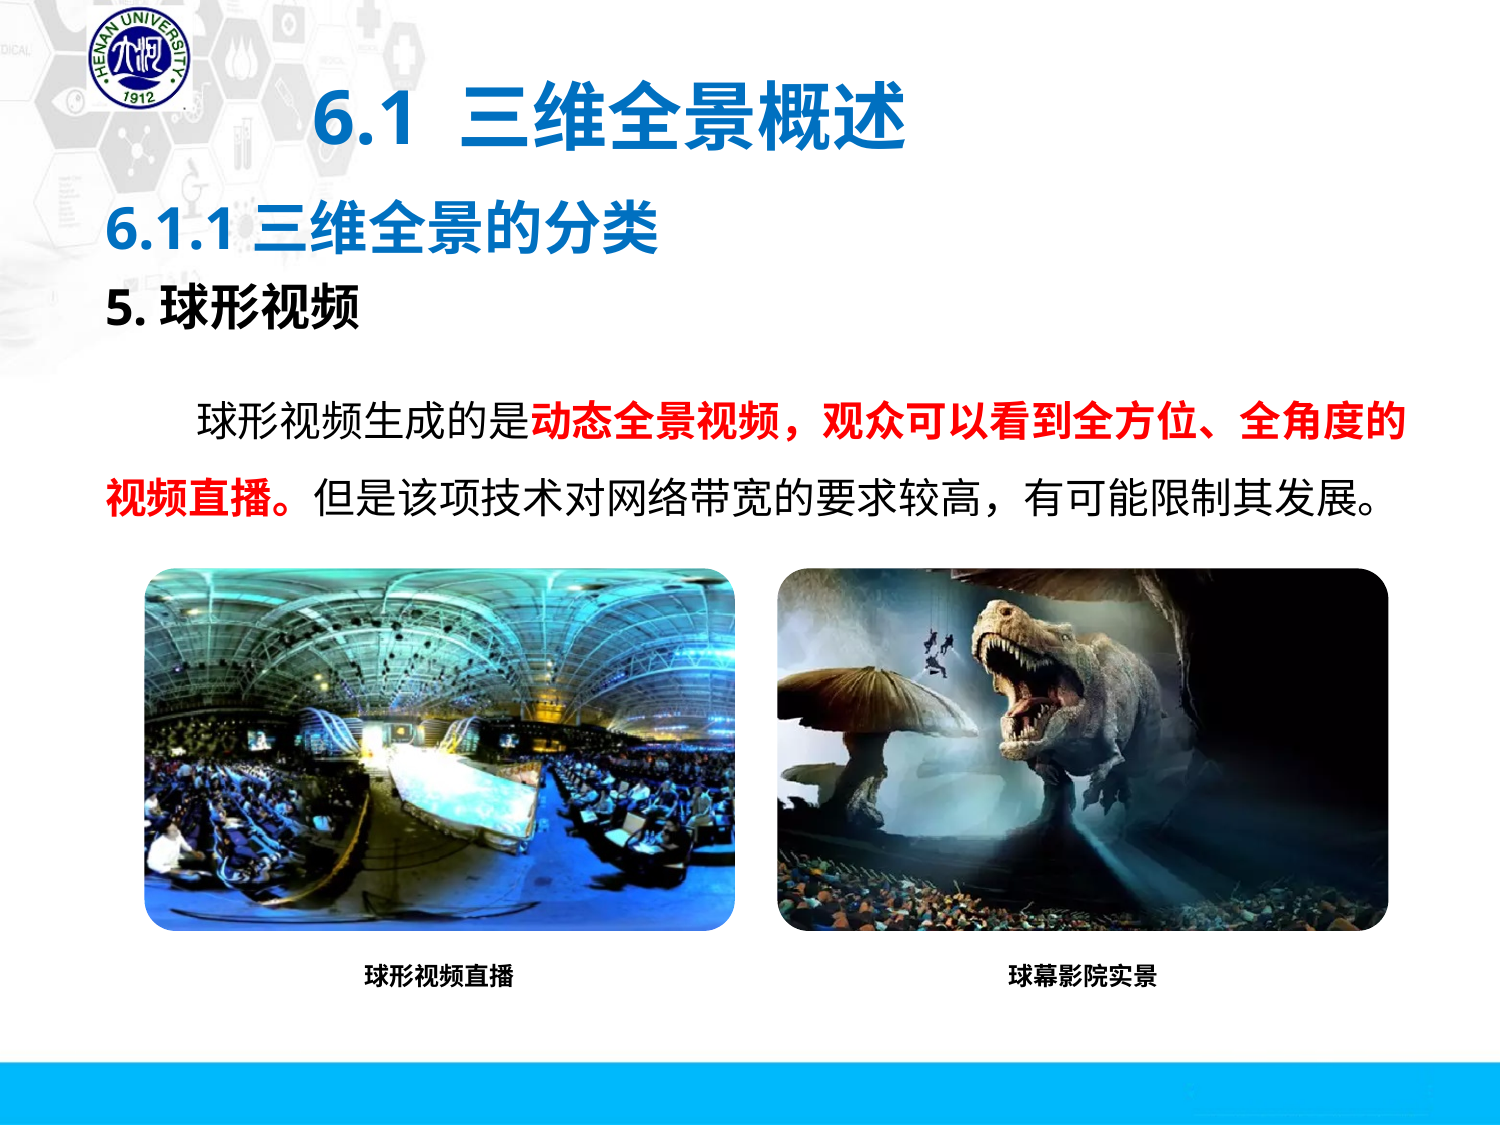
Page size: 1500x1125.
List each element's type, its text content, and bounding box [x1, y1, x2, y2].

text_box [0, 1, 1500, 75]
picture [0, 75, 1500, 1063]
title 6.1 三维全景概述 [298, 75, 1042, 162]
text_box 球幕影院实景 [829, 952, 1337, 998]
text_box 球形视频直播 [186, 952, 694, 998]
list 6.1.1三维全景的分类 5.球形视频 球形视频生成的是动态全景视频，观众可以看到全方位、全角度的视频直播。但是该项技术对网络带宽的要求较高，有可能限制其发展。 [90, 162, 1460, 627]
